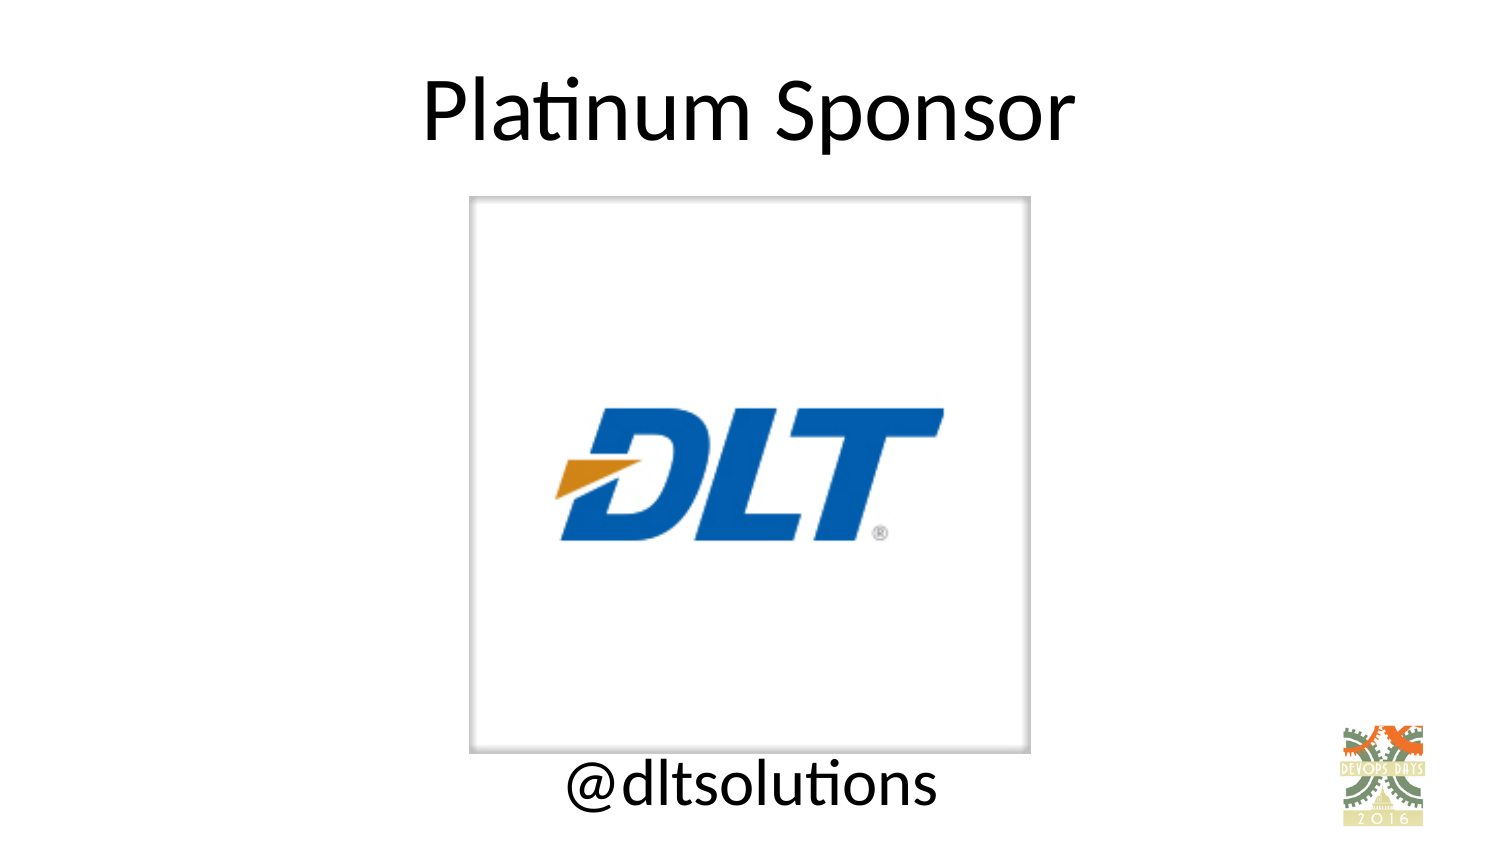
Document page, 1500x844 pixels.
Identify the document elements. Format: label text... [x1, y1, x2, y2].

title Platinum Sponsor [75, 33, 1425, 175]
picture [1336, 716, 1430, 837]
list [74, 196, 1426, 754]
text_box @dltsolutions [494, 763, 1006, 827]
